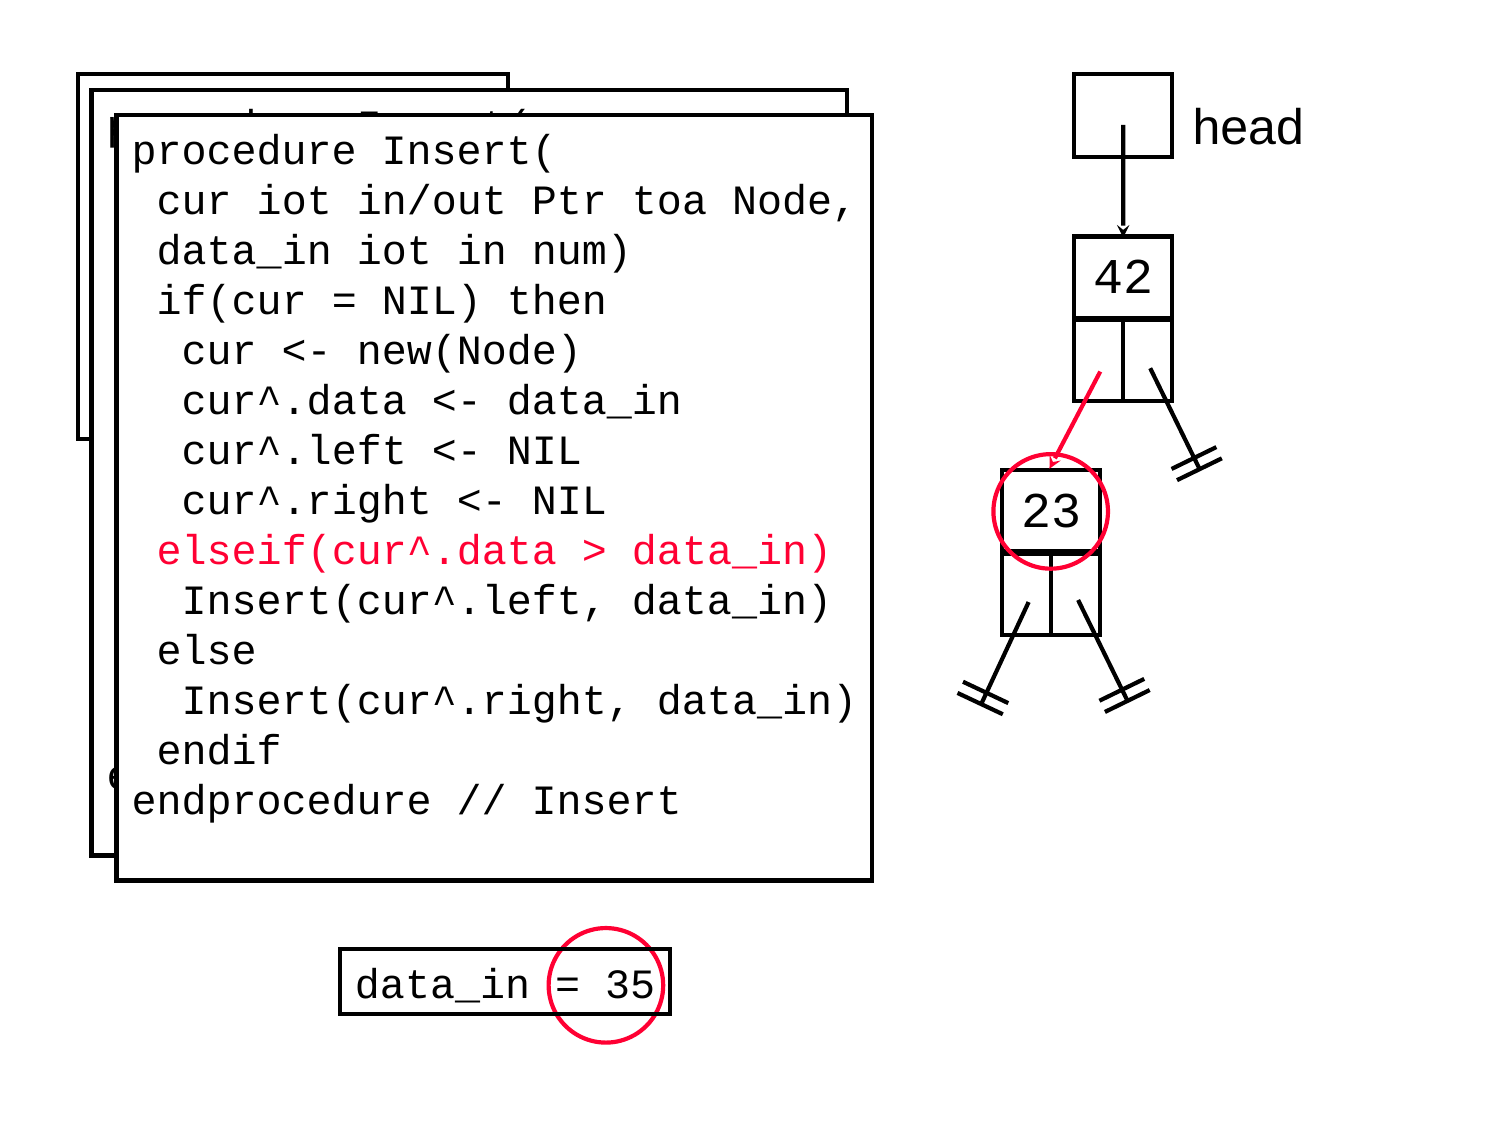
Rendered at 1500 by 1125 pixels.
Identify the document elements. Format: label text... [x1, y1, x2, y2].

text_box 23 [1001, 470, 1010, 481]
text_box procedure Insert( cur iot in/out Ptr toa Node, data_in iot in num) if(cur = NIL) then cur <- new(Node) cur^.data <- data_in cur^.left <- NIL cur^.right <- NIL elseif(cur^.data > data_in) Insert(cur^.left, data_in) else Insert(cur^.right, data_in) endif endprocedure // Insert [116, 115, 872, 881]
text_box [1001, 551, 1101, 636]
text_box head [1177, 87, 1320, 163]
text_box 23 [1095, 541, 1101, 549]
text_box [1117, 225, 1130, 236]
text_box . . Insert(head, 23) Insert(head, 35) Insert(head, 47) . . [77, 73, 509, 440]
text_box procedure Insert( cur iot in/out Ptr toa Node, data_in iot in num) if(cur = NIL) then cur <- new(Node) cur^.data <- data_in cur^.left <- NIL cur^.right <- NIL elseif(cur^.data > data_in) Insert(cur^.left, data_in) else Insert(cur^.right, data_in) endif endprocedure // Insert [91, 90, 847, 856]
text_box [1077, 599, 1150, 713]
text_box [957, 601, 1029, 715]
text_box [556, 1015, 655, 1043]
text_box 42 [1073, 236, 1173, 316]
text_box 23 [1092, 470, 1101, 482]
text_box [1073, 317, 1173, 402]
text_box [562, 928, 650, 948]
text_box [993, 454, 1108, 549]
text_box data_in = 35 [339, 948, 671, 1015]
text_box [1150, 367, 1223, 481]
text_box [1073, 73, 1173, 158]
